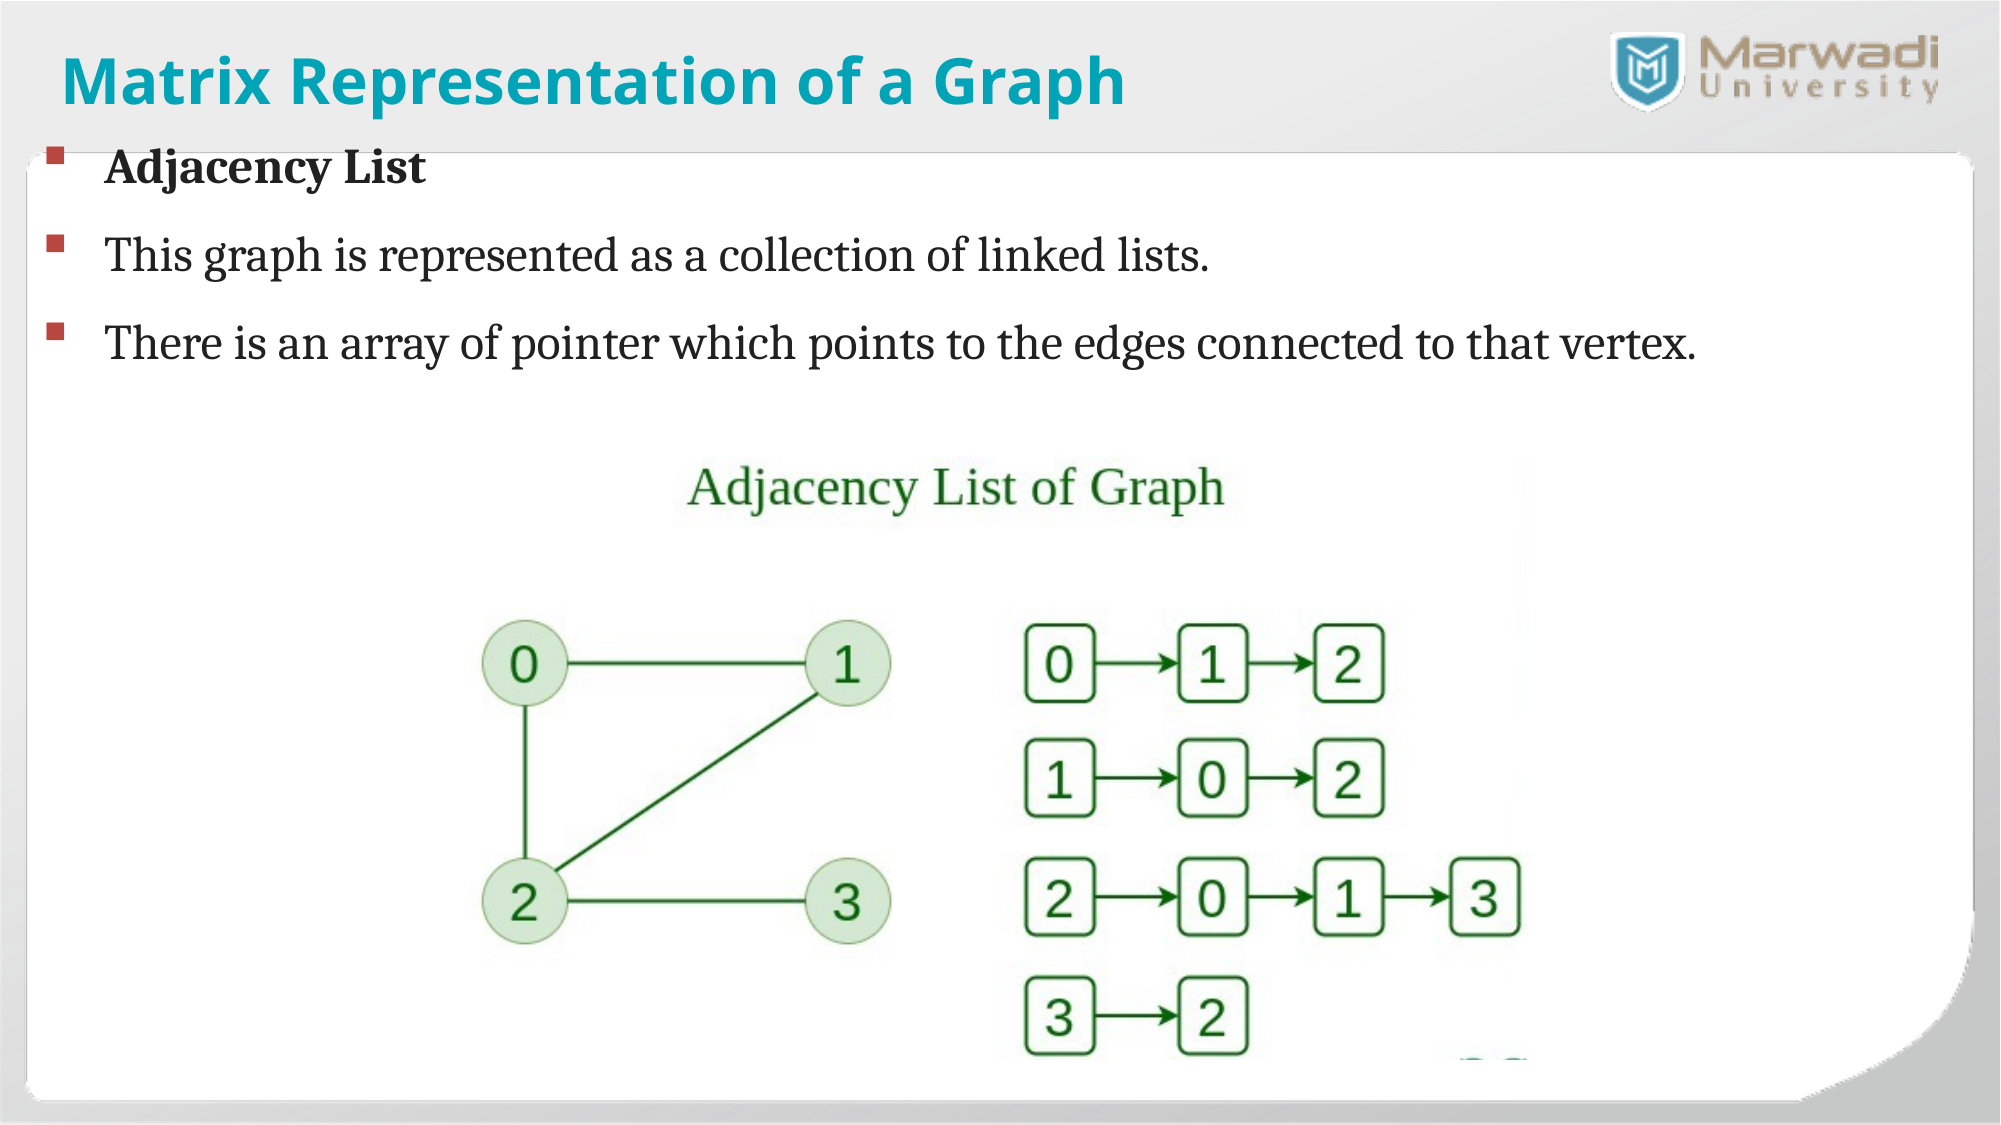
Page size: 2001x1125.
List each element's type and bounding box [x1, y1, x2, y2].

text_box [0, 0, 2000, 1125]
picture [469, 455, 1530, 1060]
